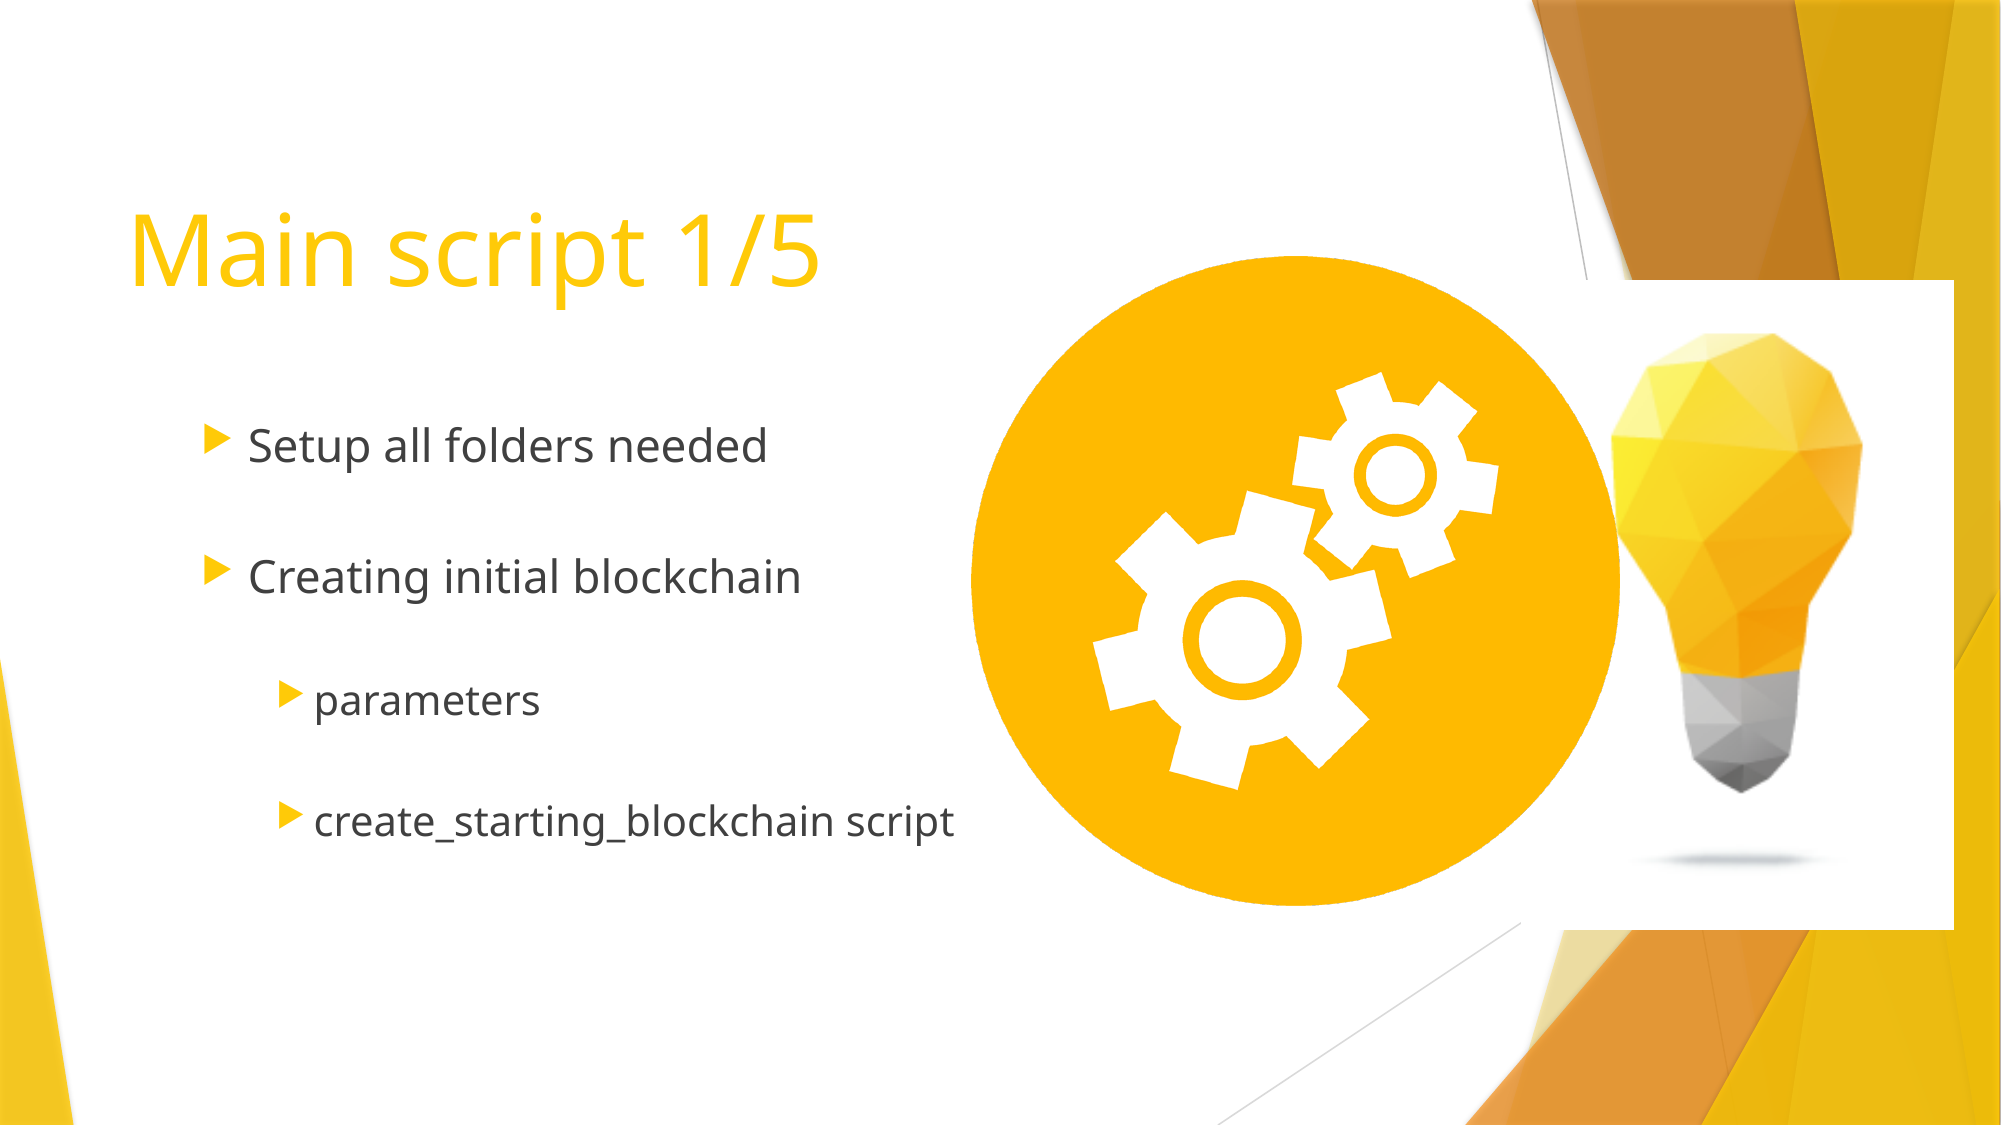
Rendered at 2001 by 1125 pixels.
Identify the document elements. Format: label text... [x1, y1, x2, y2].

title Main script 1/5 [111, 59, 1522, 317]
picture [970, 256, 1955, 930]
list Setup all folders needed Creating initial blockchain parameters create_starting_blockchain script [111, 354, 1522, 992]
